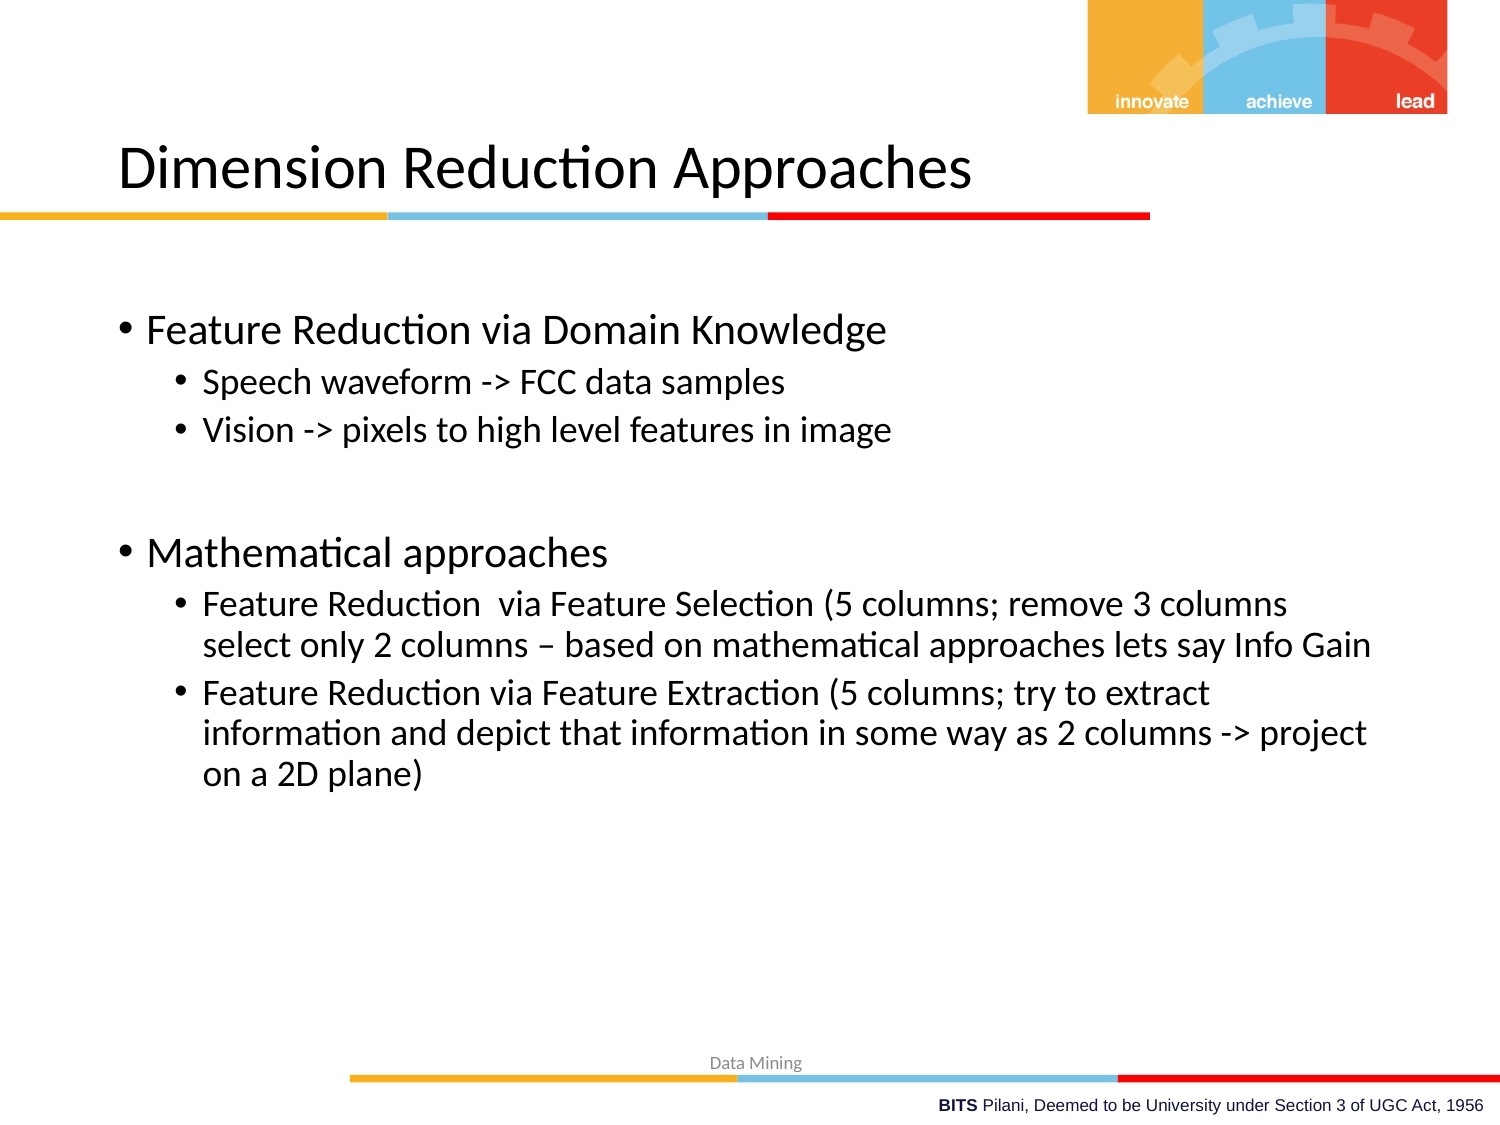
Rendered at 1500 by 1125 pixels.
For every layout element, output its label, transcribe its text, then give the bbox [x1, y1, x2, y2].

list Feature Reduction via Domain Knowledge Speech waveform -> FCC data samples Vision -> pixels to high level features in image Mathematical approaches Feature Reduction via Feature Selection (5 columns; remove 3 columns select only 2 columns – based on mathematical approaches lets say Info Gain Feature Reduction via Feature Extraction (5 columns; try to extract information and depict that information in some way as 2 columns -> project on a 2D plane) [103, 299, 1397, 1014]
picture [1087, 0, 1448, 114]
title Dimension Reduction Approaches [103, 59, 1397, 278]
